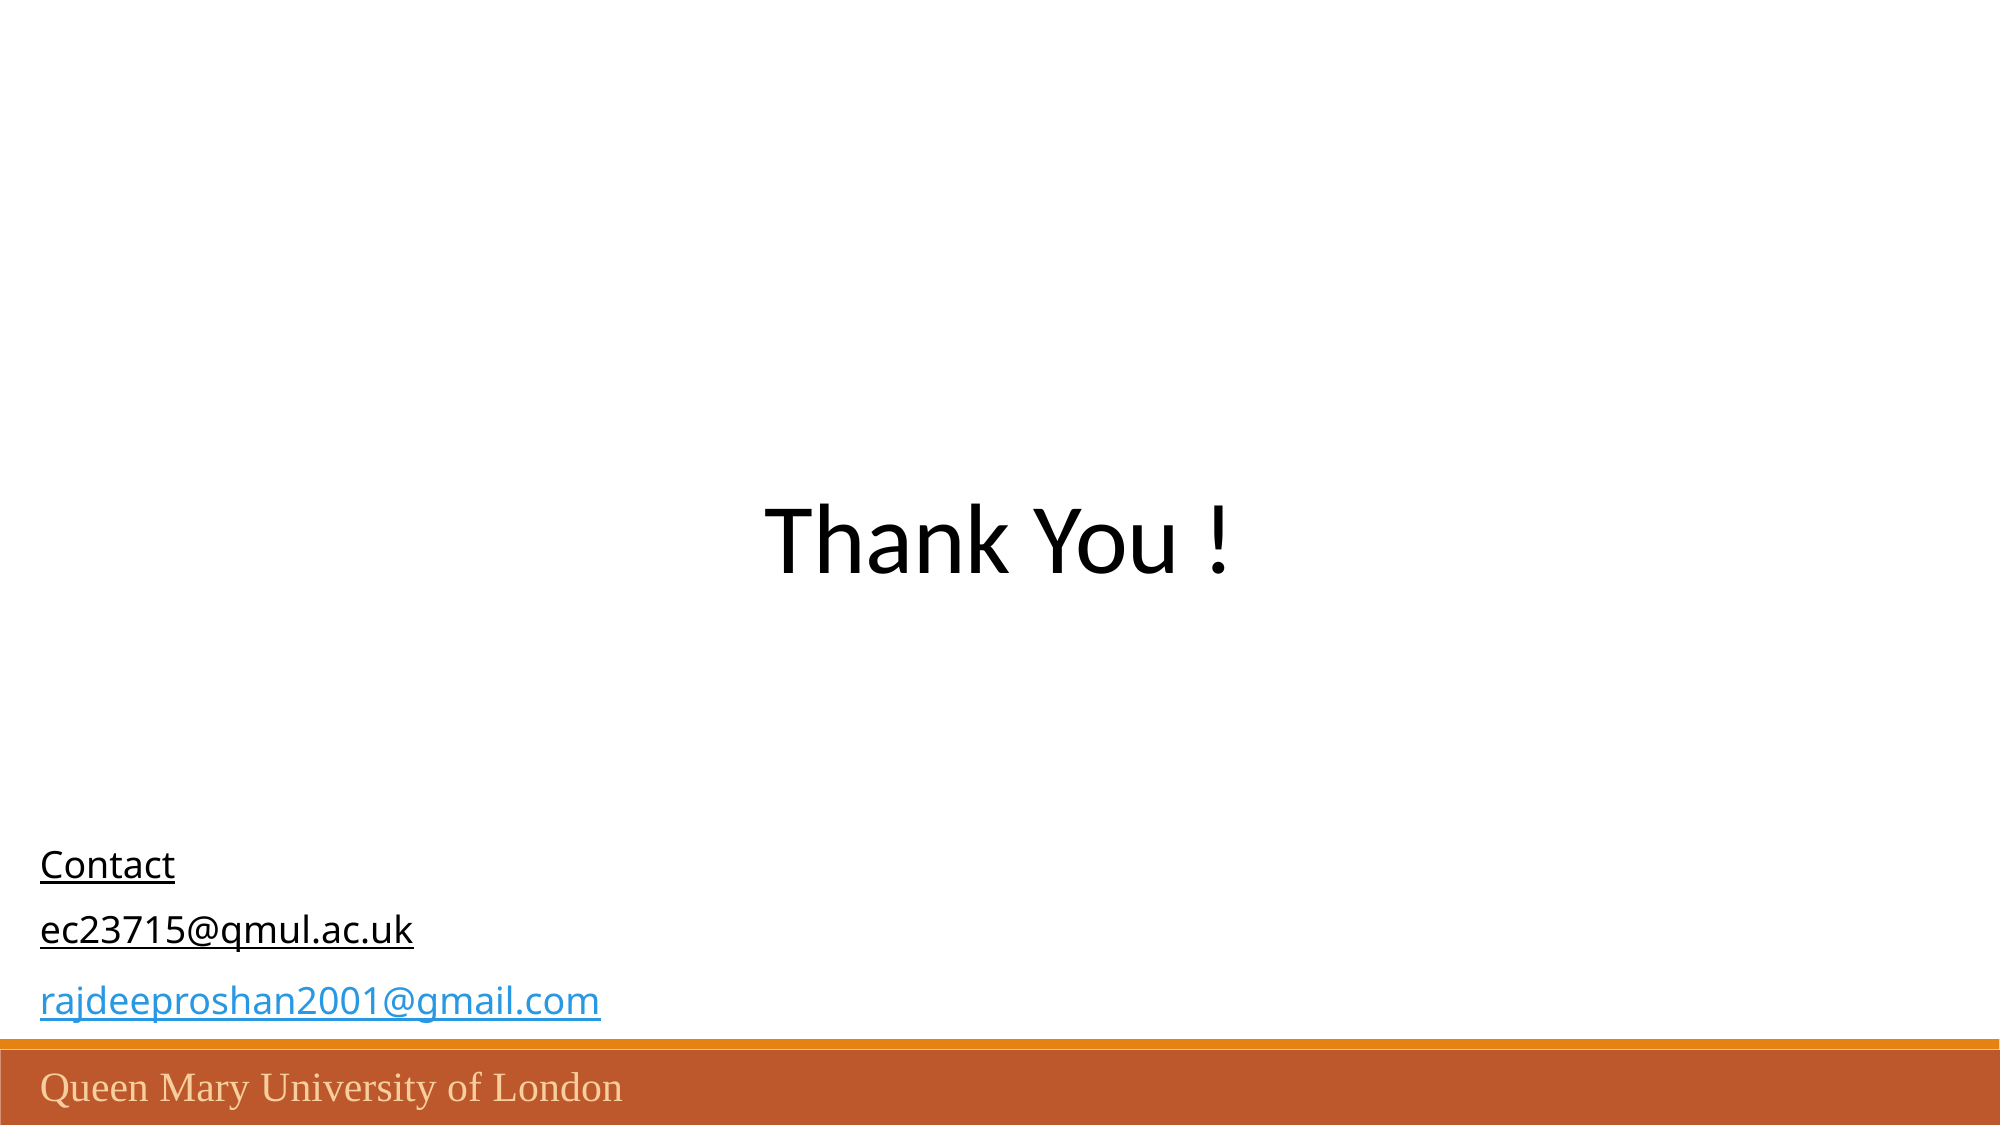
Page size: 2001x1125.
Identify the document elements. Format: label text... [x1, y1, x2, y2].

text_box Thank You ! [372, 466, 1628, 602]
text_box Queen Mary University of London [25, 1052, 1025, 1125]
text_box Contact ec23715@qmul.ac.uk rajdeeproshan2001@gmail.com [25, 830, 1025, 1036]
